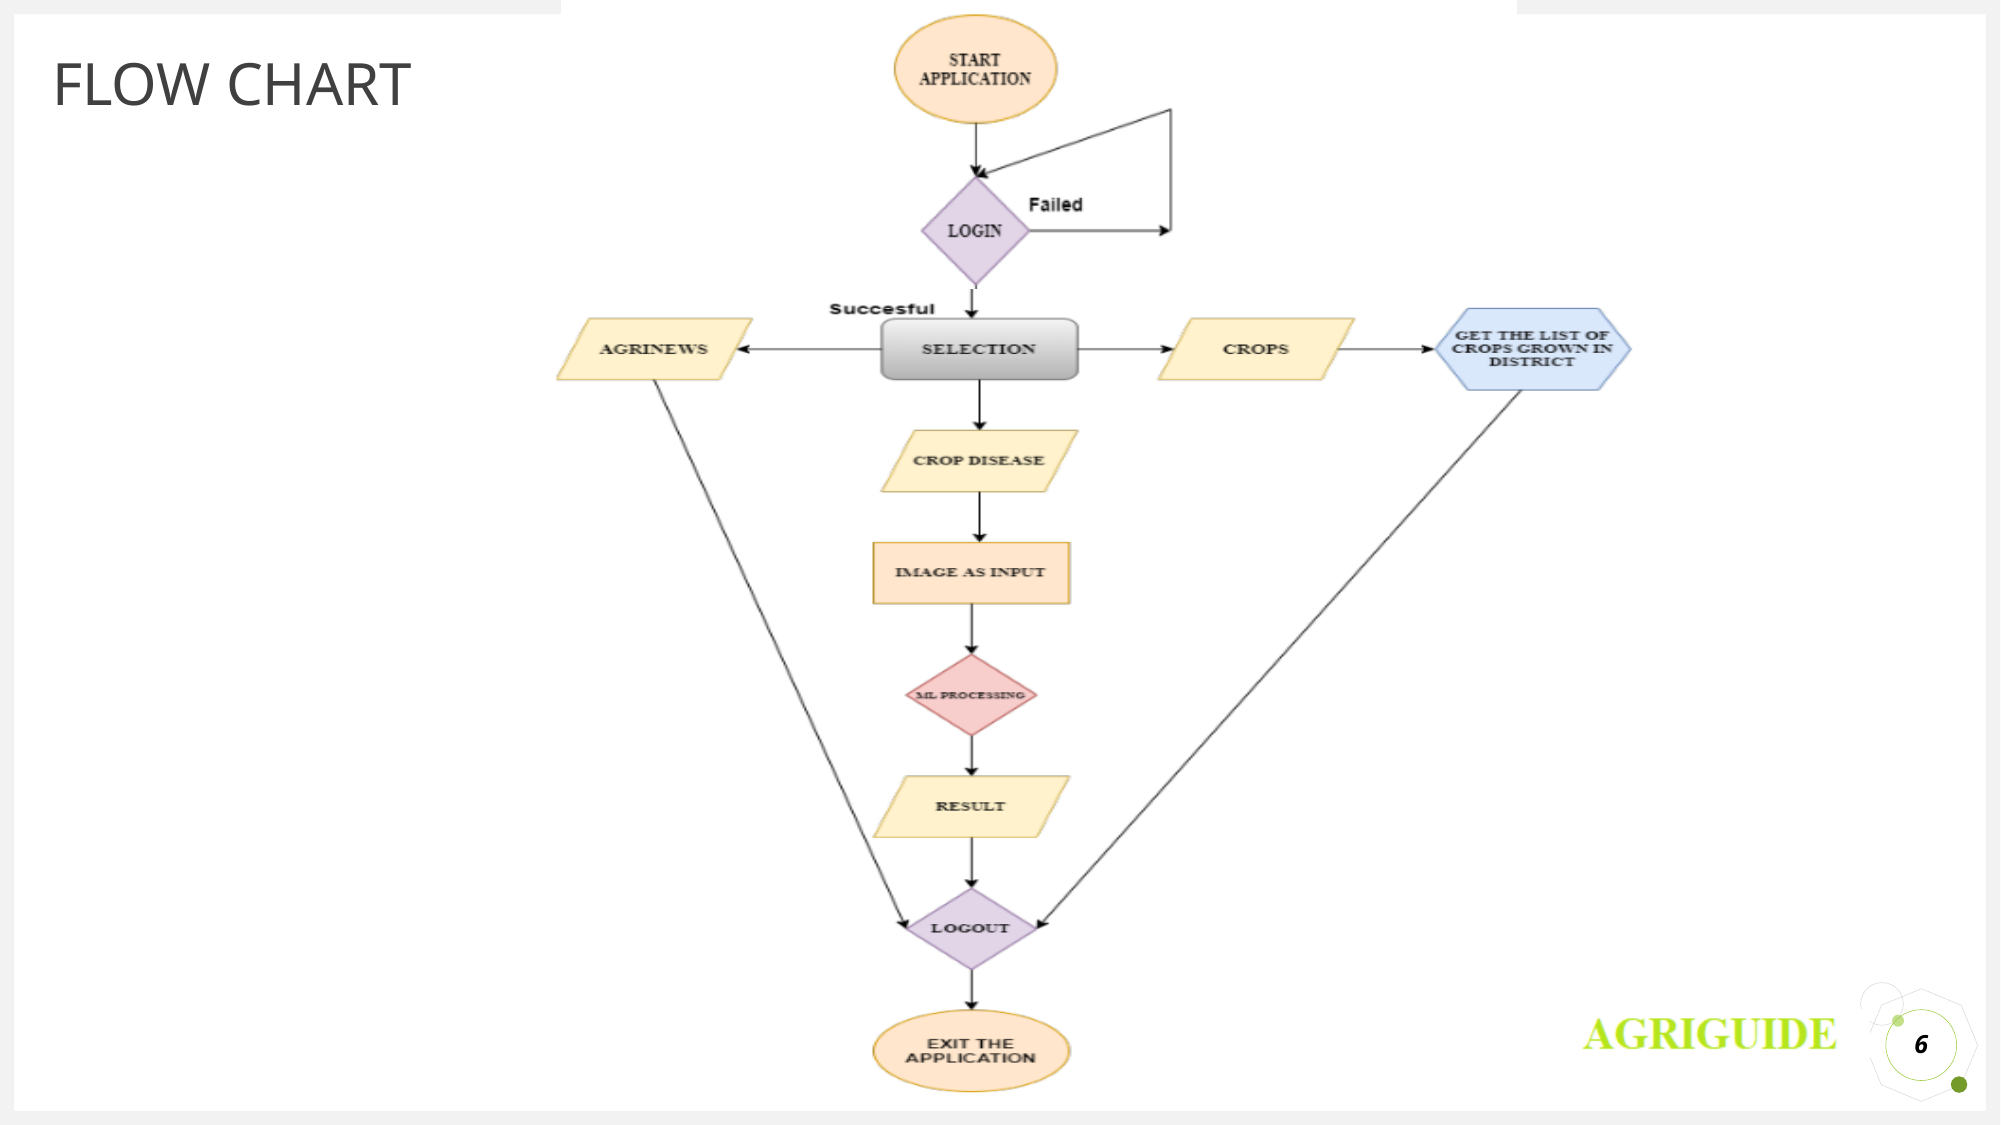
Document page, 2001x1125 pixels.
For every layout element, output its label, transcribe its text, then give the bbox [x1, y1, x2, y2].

slide_number 6 [1885, 1009, 1957, 1081]
text_box FLOW CHART [37, 40, 561, 125]
picture [483, 0, 1870, 1097]
